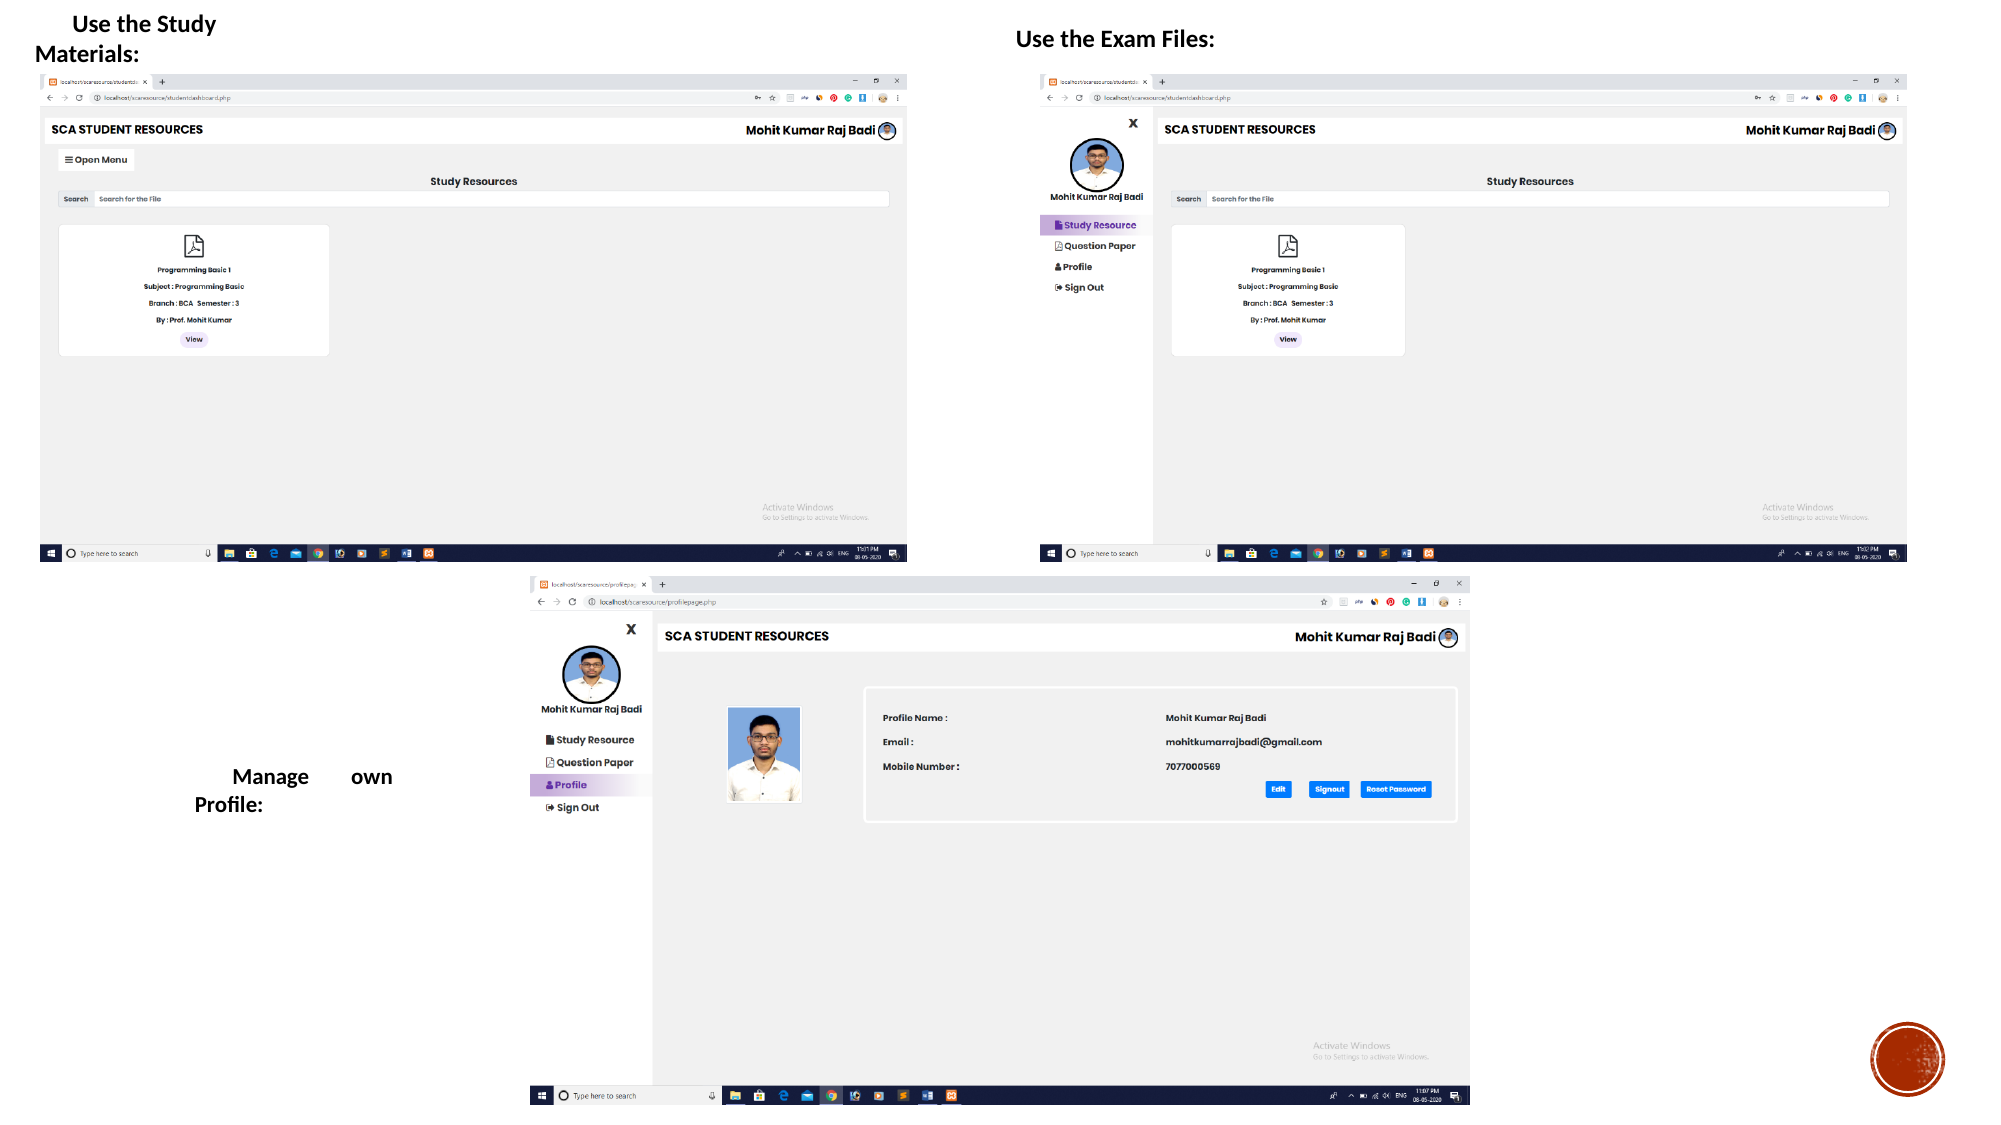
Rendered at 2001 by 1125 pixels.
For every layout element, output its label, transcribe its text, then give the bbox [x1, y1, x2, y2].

text_box Use the Study Materials: [19, 14, 306, 60]
text_box Use the Exam Files: [1000, 14, 1231, 60]
picture [40, 74, 907, 562]
picture [530, 576, 1470, 1105]
text_box Manage own Profile: [179, 767, 408, 841]
picture [1040, 74, 1907, 562]
